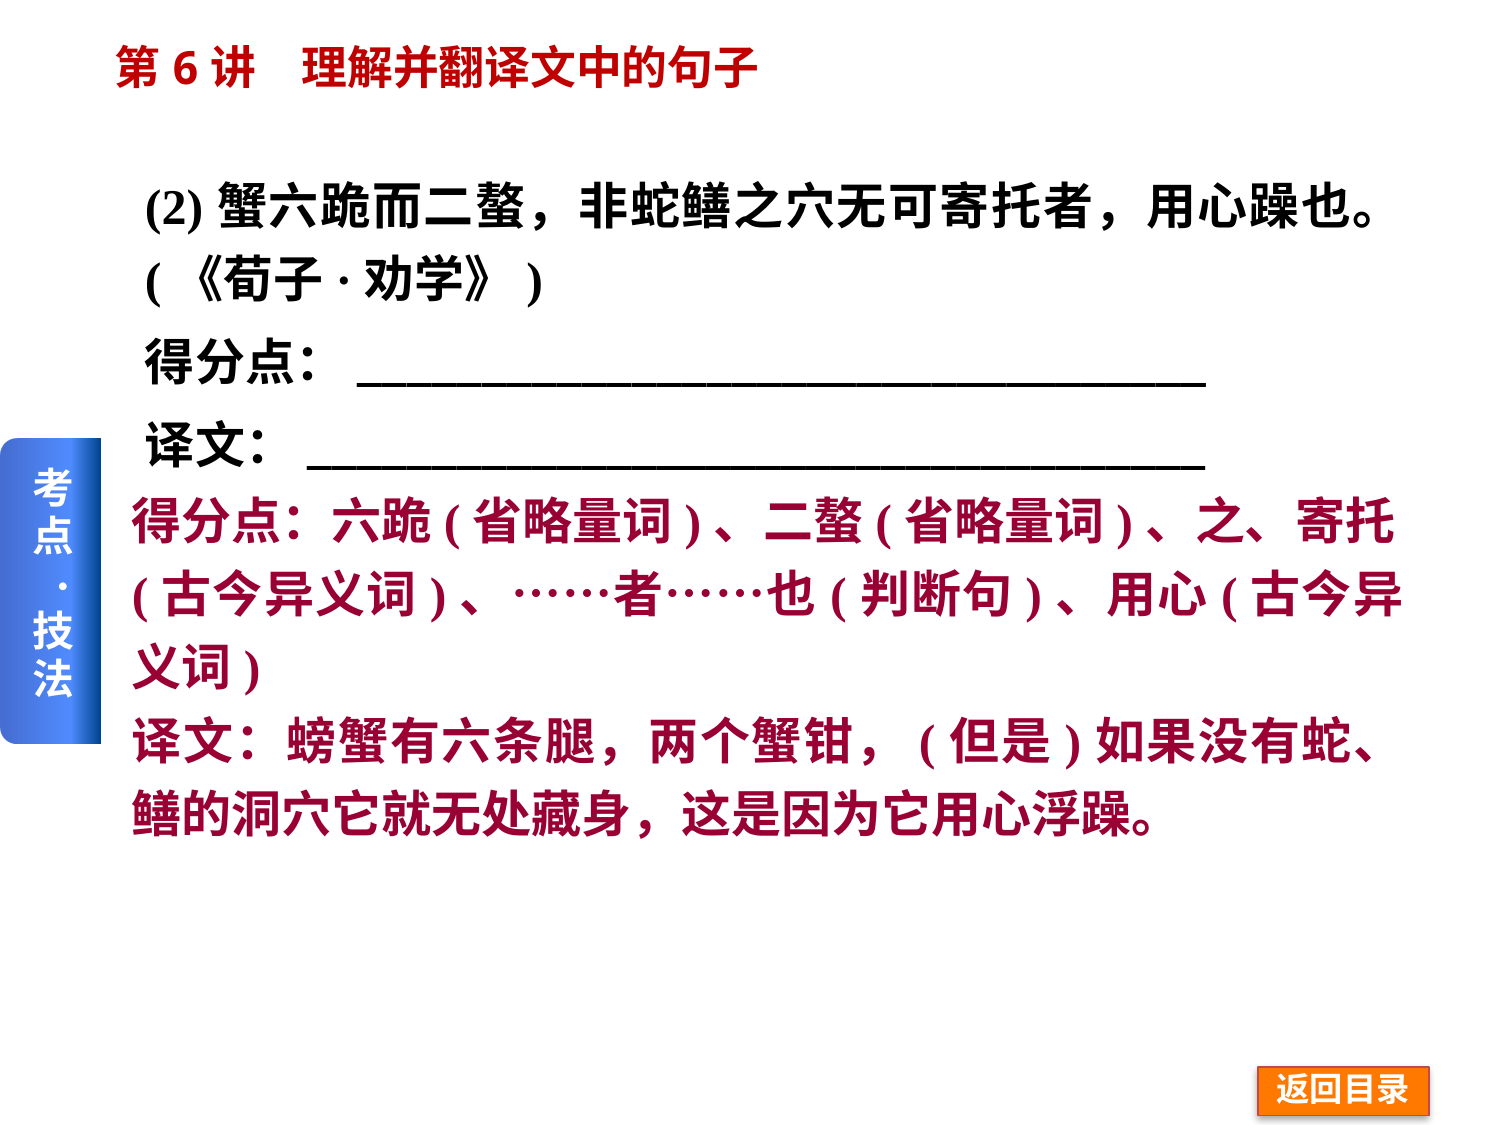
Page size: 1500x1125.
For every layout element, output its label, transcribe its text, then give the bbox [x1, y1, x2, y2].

list (2)蟹六跪而二螯，非蛇鳝之穴无可寄托者，用心躁也。(《荀子·劝学》) 得分点：__________________________________ 译文：____________________________________ [129, 153, 1430, 1008]
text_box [0, 438, 101, 764]
text_box 第6讲 理解并翻译文中的句子 [100, 27, 1199, 106]
text_box 返回目录 [1257, 1066, 1430, 1116]
text_box 得分点：六跪(省略量词)、二螯(省略量词)、之、寄托(古今异义词)、……者……也(判断句)、用心(古今异义词) 译文：螃蟹有六条腿，两个蟹钳，(但是)如果没有蛇、鳝的洞穴它就无处藏身，这是因为它用心浮躁。 [117, 469, 1418, 850]
